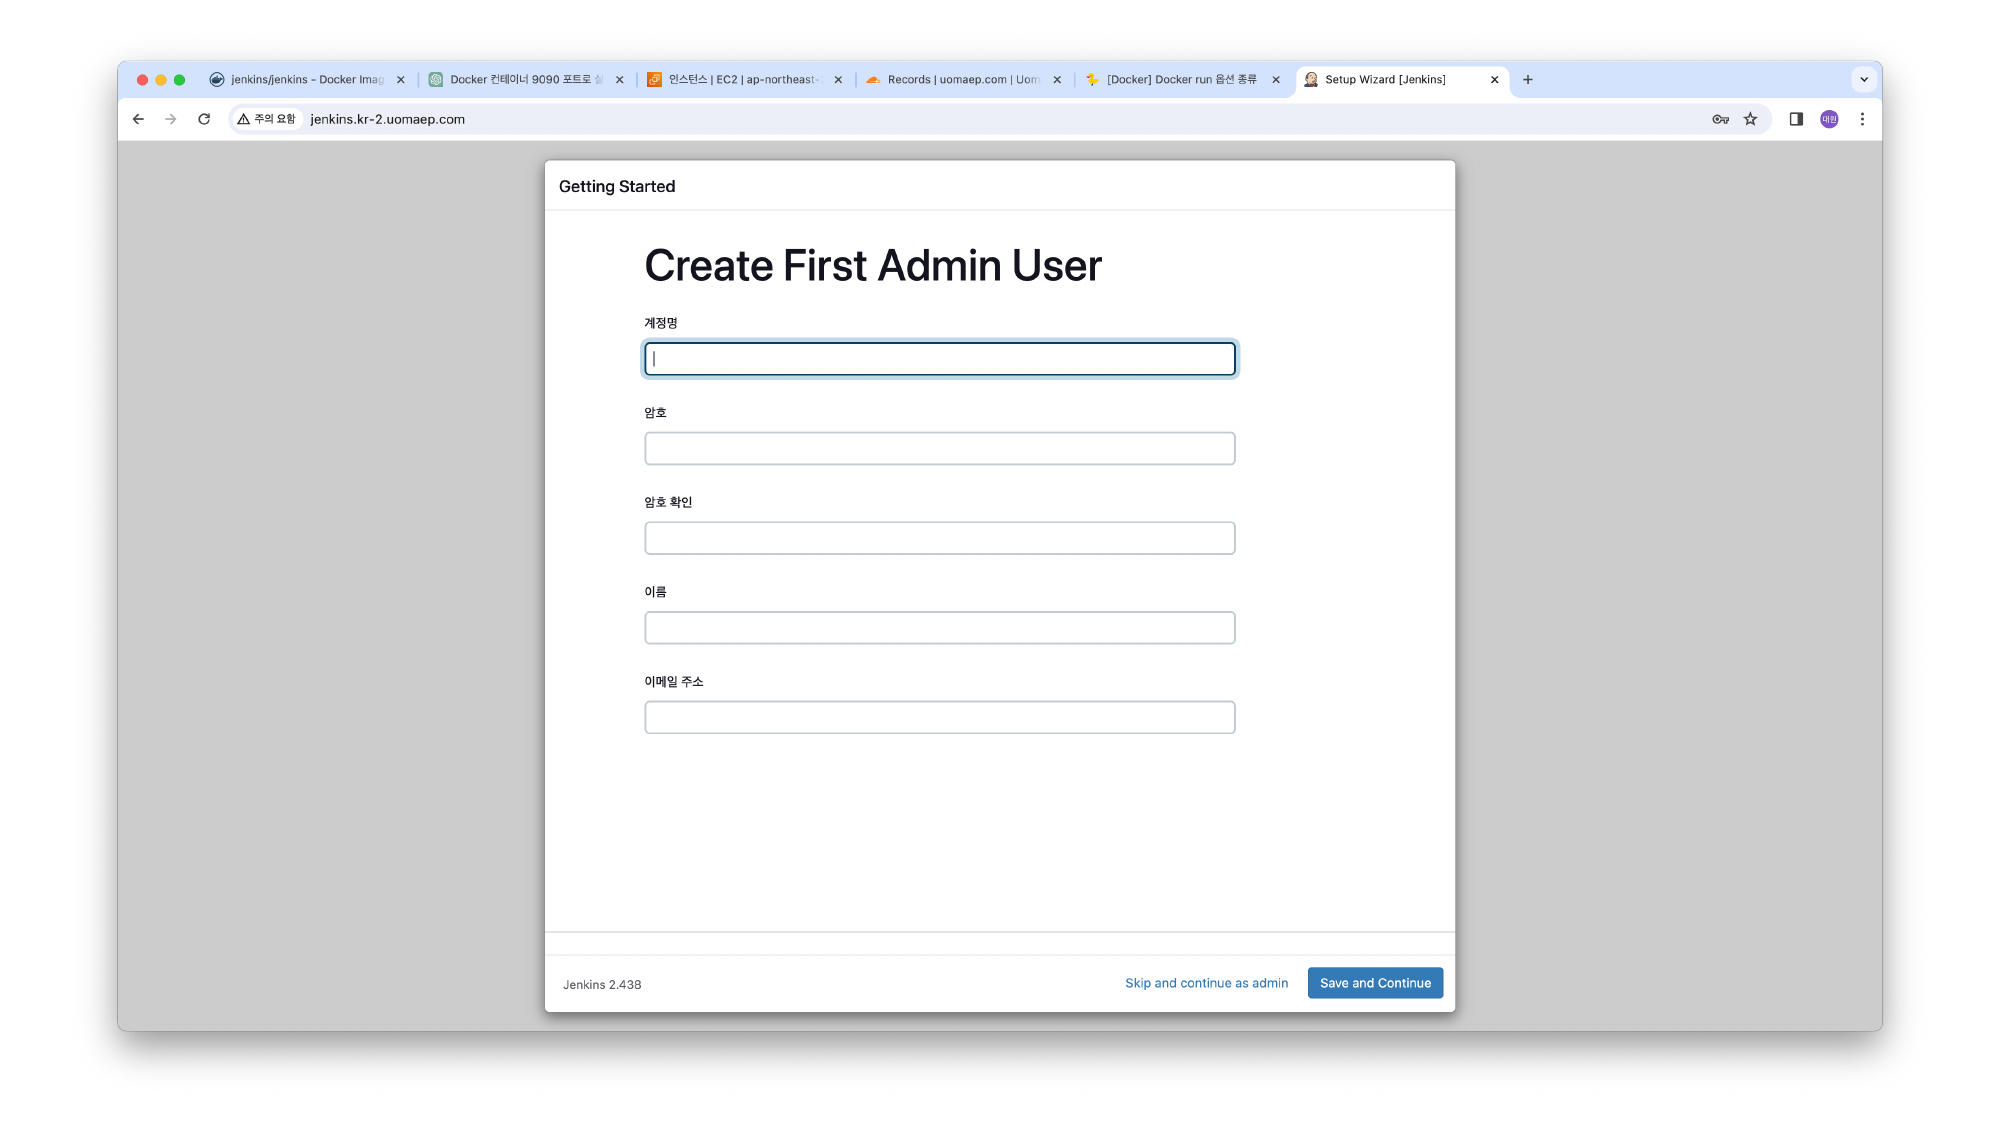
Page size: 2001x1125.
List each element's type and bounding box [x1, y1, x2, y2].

picture [66, 26, 1934, 1099]
